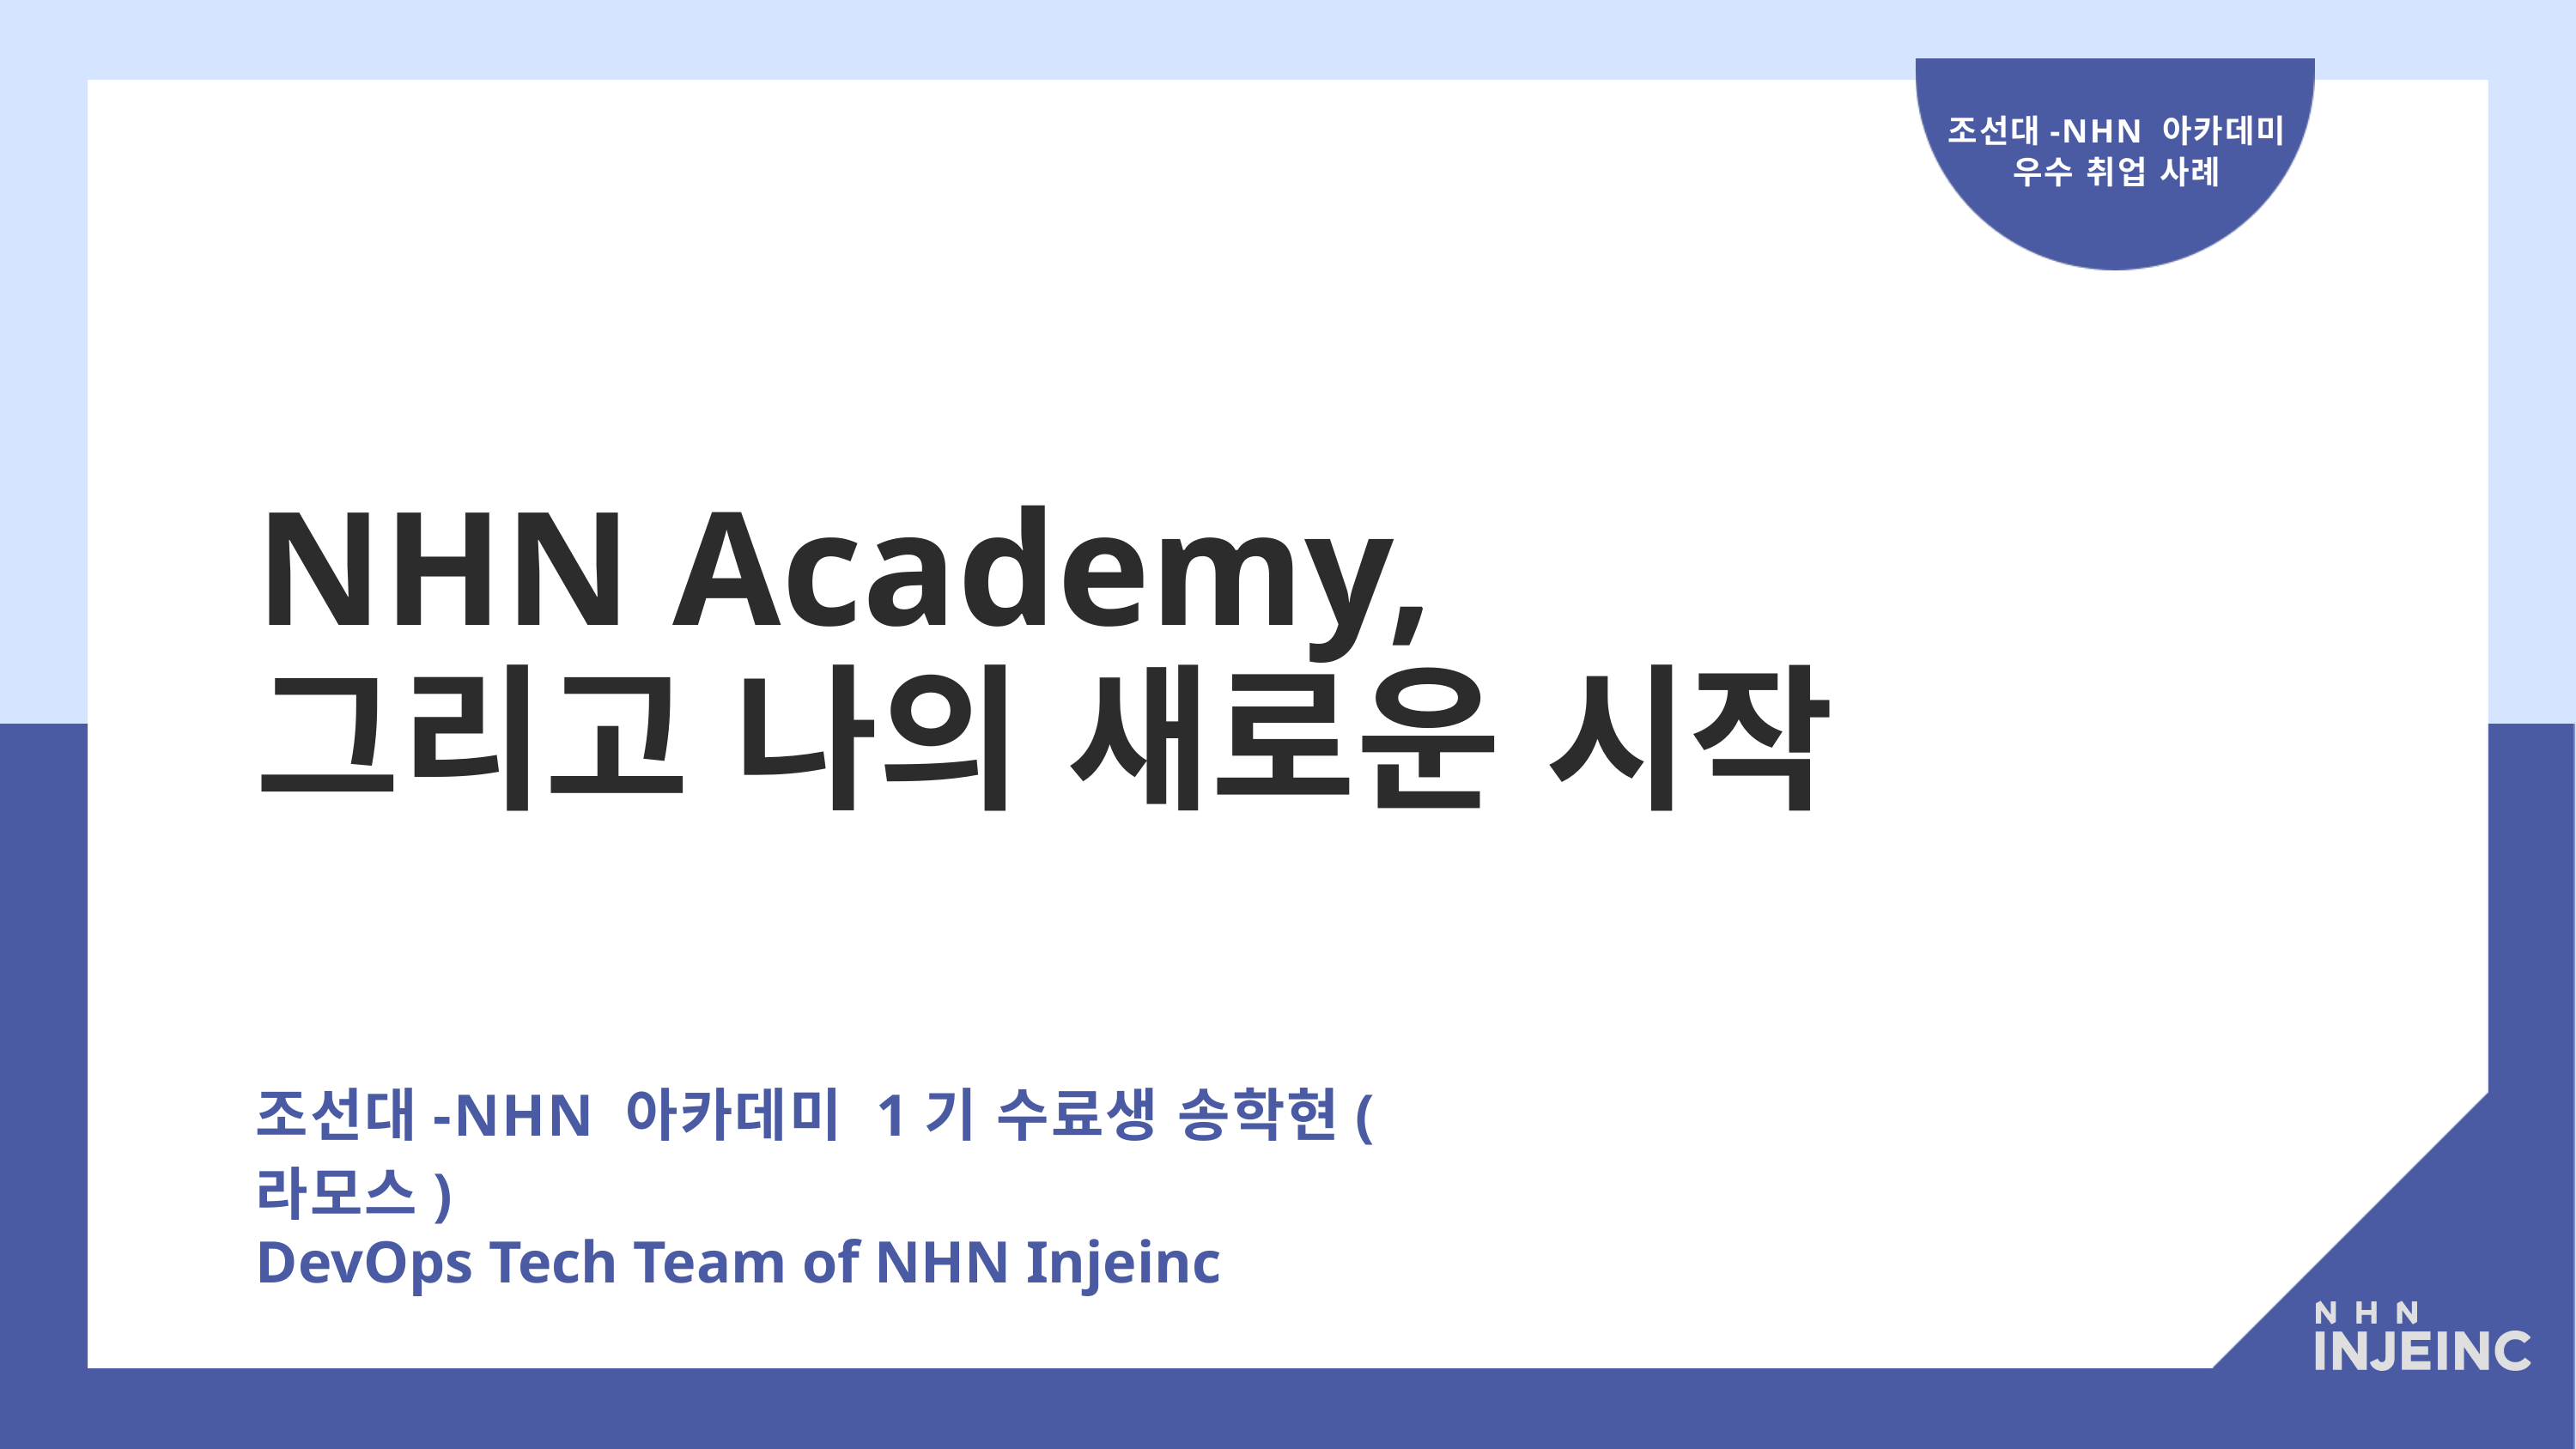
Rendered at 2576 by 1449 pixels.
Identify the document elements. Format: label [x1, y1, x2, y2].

picture [0, 58, 2576, 1449]
text_box [2314, 1292, 2531, 1371]
